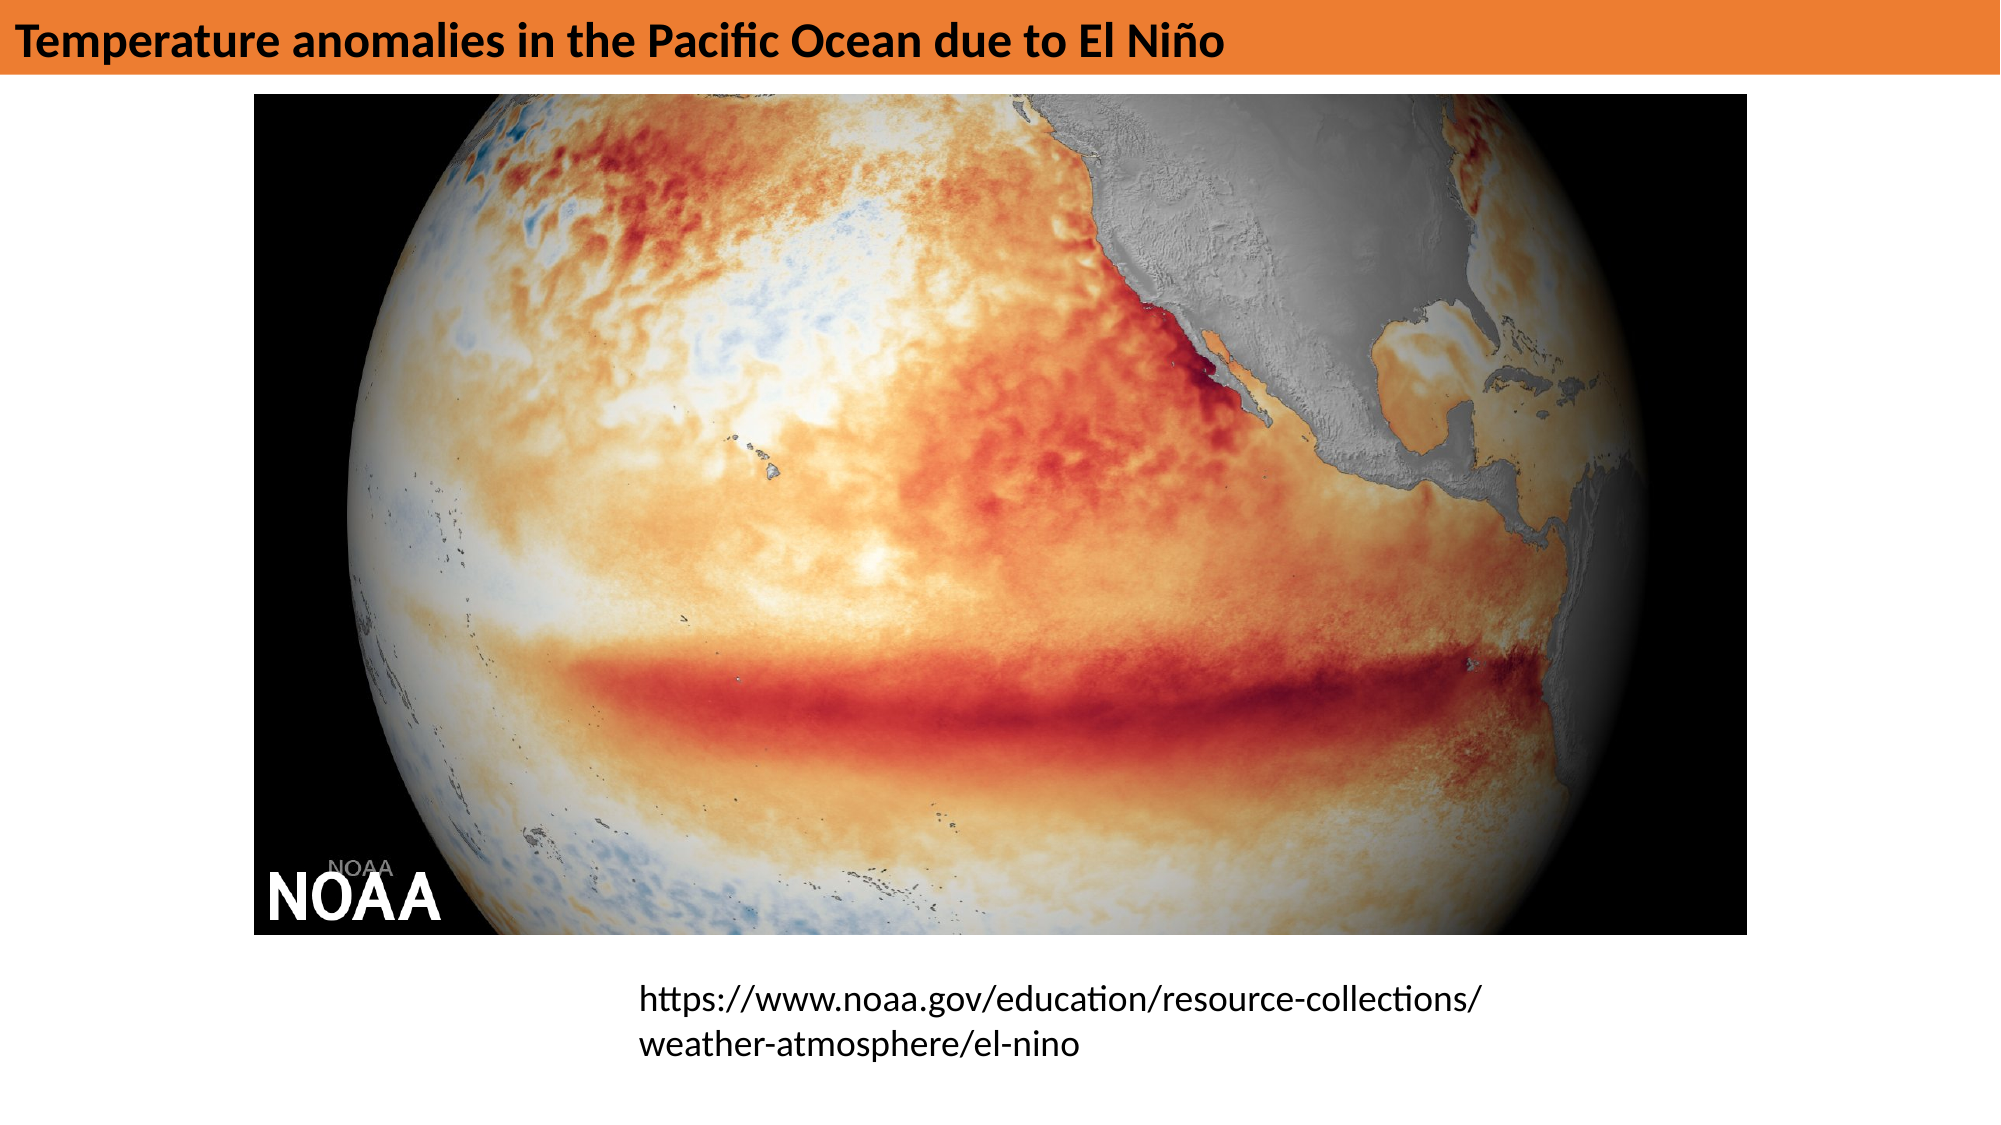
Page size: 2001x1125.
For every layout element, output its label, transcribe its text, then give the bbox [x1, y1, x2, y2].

text_box https://www.noaa.gov/education/resource-collections/weather-atmosphere/el-nino [624, 966, 1634, 1072]
picture [254, 94, 1747, 935]
text_box Temperature anomalies in the Pacific Ocean due to El Niño [0, 0, 2000, 75]
